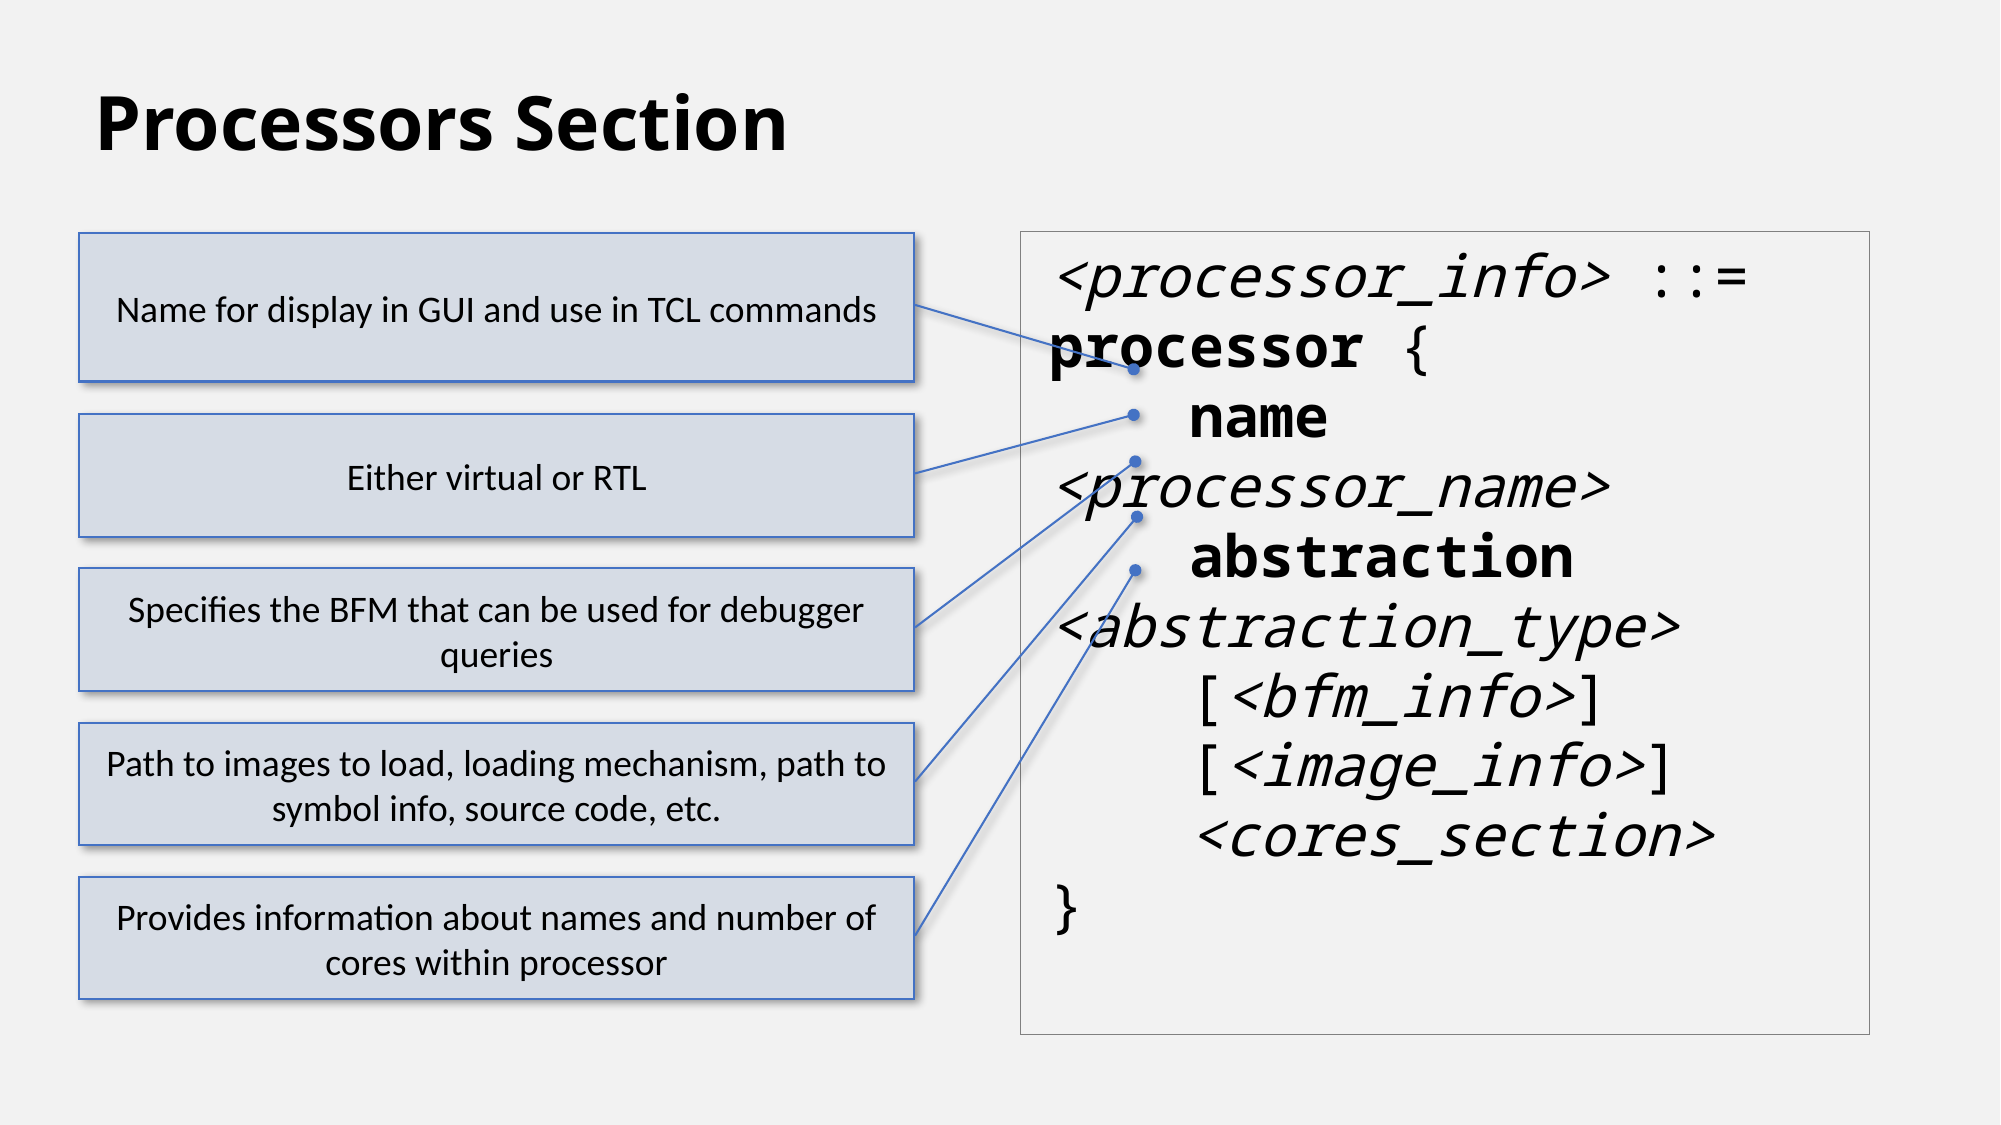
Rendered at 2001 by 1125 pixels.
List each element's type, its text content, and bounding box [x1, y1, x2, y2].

text_box Name for display in GUI and use in TCL commands [78, 232, 1140, 383]
text_box Specifies the BFM that can be used for debugger queries [78, 455, 1142, 692]
list <processor_info> ::= processor { name <processor_name> abstraction <abstraction_type> [<bfm_info>] [<image_info>] <cores_section> } [1020, 231, 1870, 1035]
text_box Path to images to load, loading mechanism, path to symbol info, source code, etc. [78, 510, 1144, 846]
title Processors Section [79, 67, 1953, 185]
text_box Provides information about names and number of cores within processor [78, 564, 1142, 1000]
text_box Either virtual or RTL [78, 408, 1140, 538]
